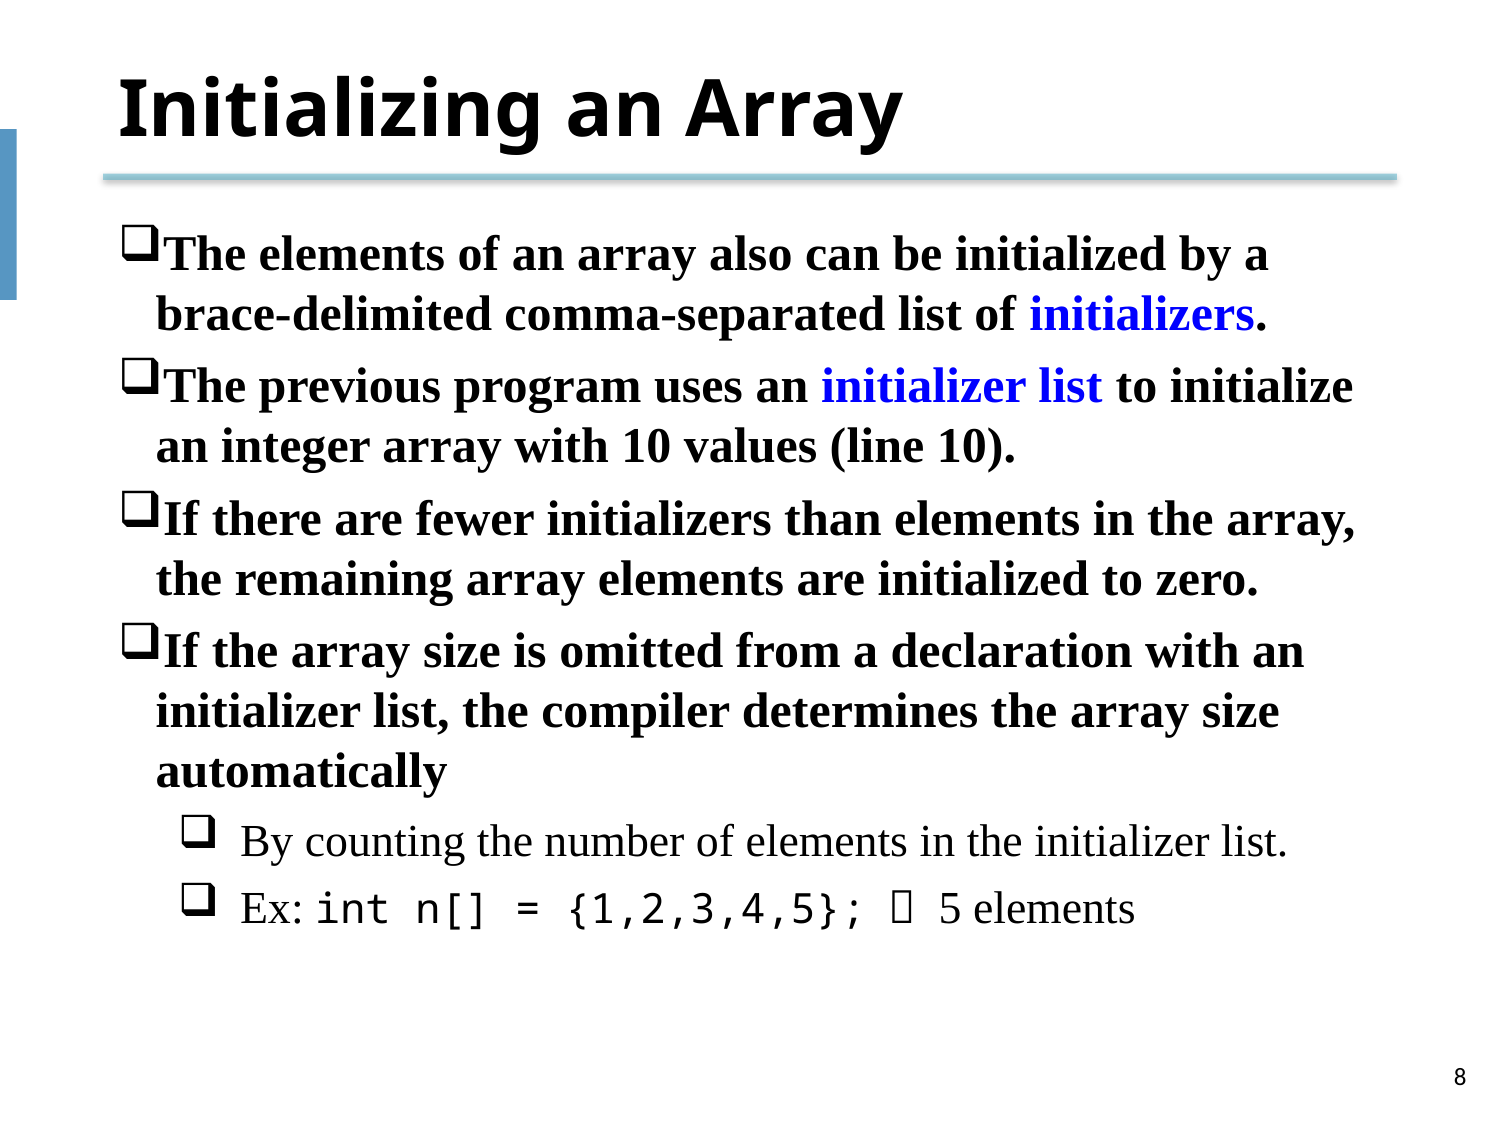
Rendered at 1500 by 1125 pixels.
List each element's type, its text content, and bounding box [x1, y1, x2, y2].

title Initializing an Array [103, 25, 1397, 185]
list The elements of an array also can be initialized by a brace-delimited comma-separated list of initializers. The previous program uses an initializer list to initialize an integer array with 10 values (line 10). If there are fewer initializers than elements in the array, the remaining array elements are initialized to zero. If the array size is omitted from a declaration with an initializer list, the compiler determines the array size automatically By counting the number of elements in the initializer list. Ex: int n[] = {1,2,3,4,5};  5 elements [103, 212, 1397, 977]
slide_number 8 [1131, 1045, 1482, 1106]
